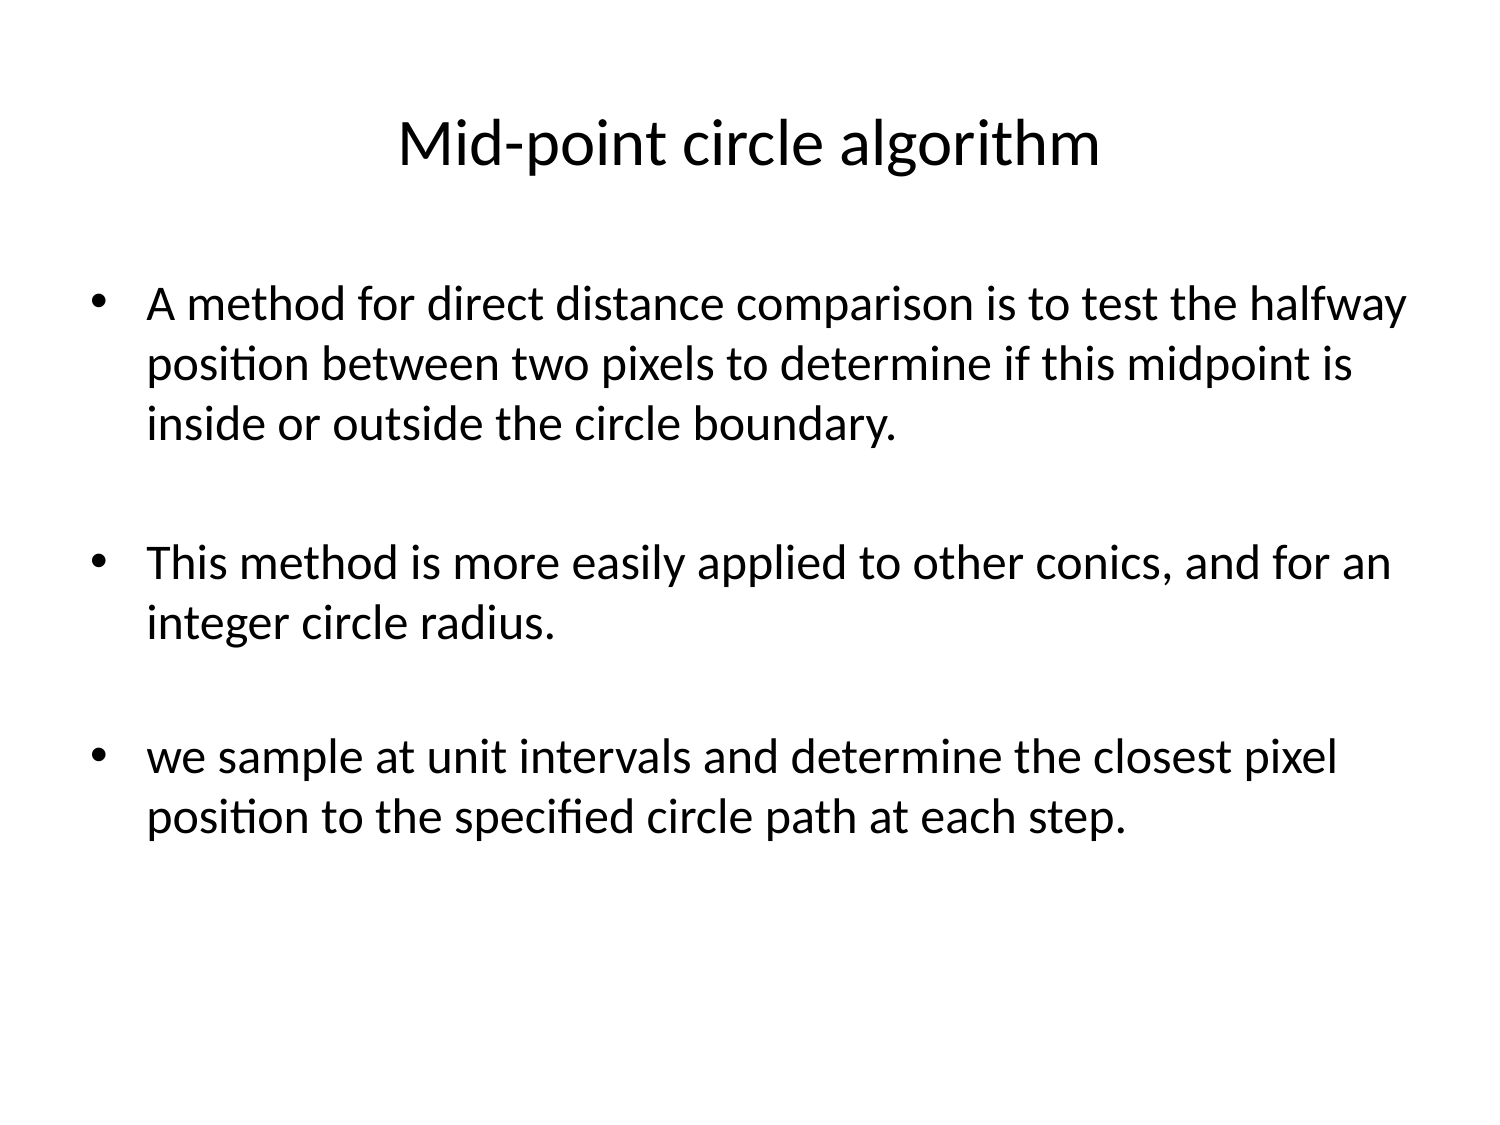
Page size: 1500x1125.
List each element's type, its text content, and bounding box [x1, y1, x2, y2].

title Mid-point circle algorithm [75, 45, 1425, 233]
list A method for direct distance comparison is to test the halfway position between two pixels to determine if this midpoint is inside or outside the circle boundary. This method is more easily applied to other conics, and for an integer circle radius. we sample at unit intervals and determine the closest pixel position to the specified circle path at each step. [75, 262, 1425, 1005]
